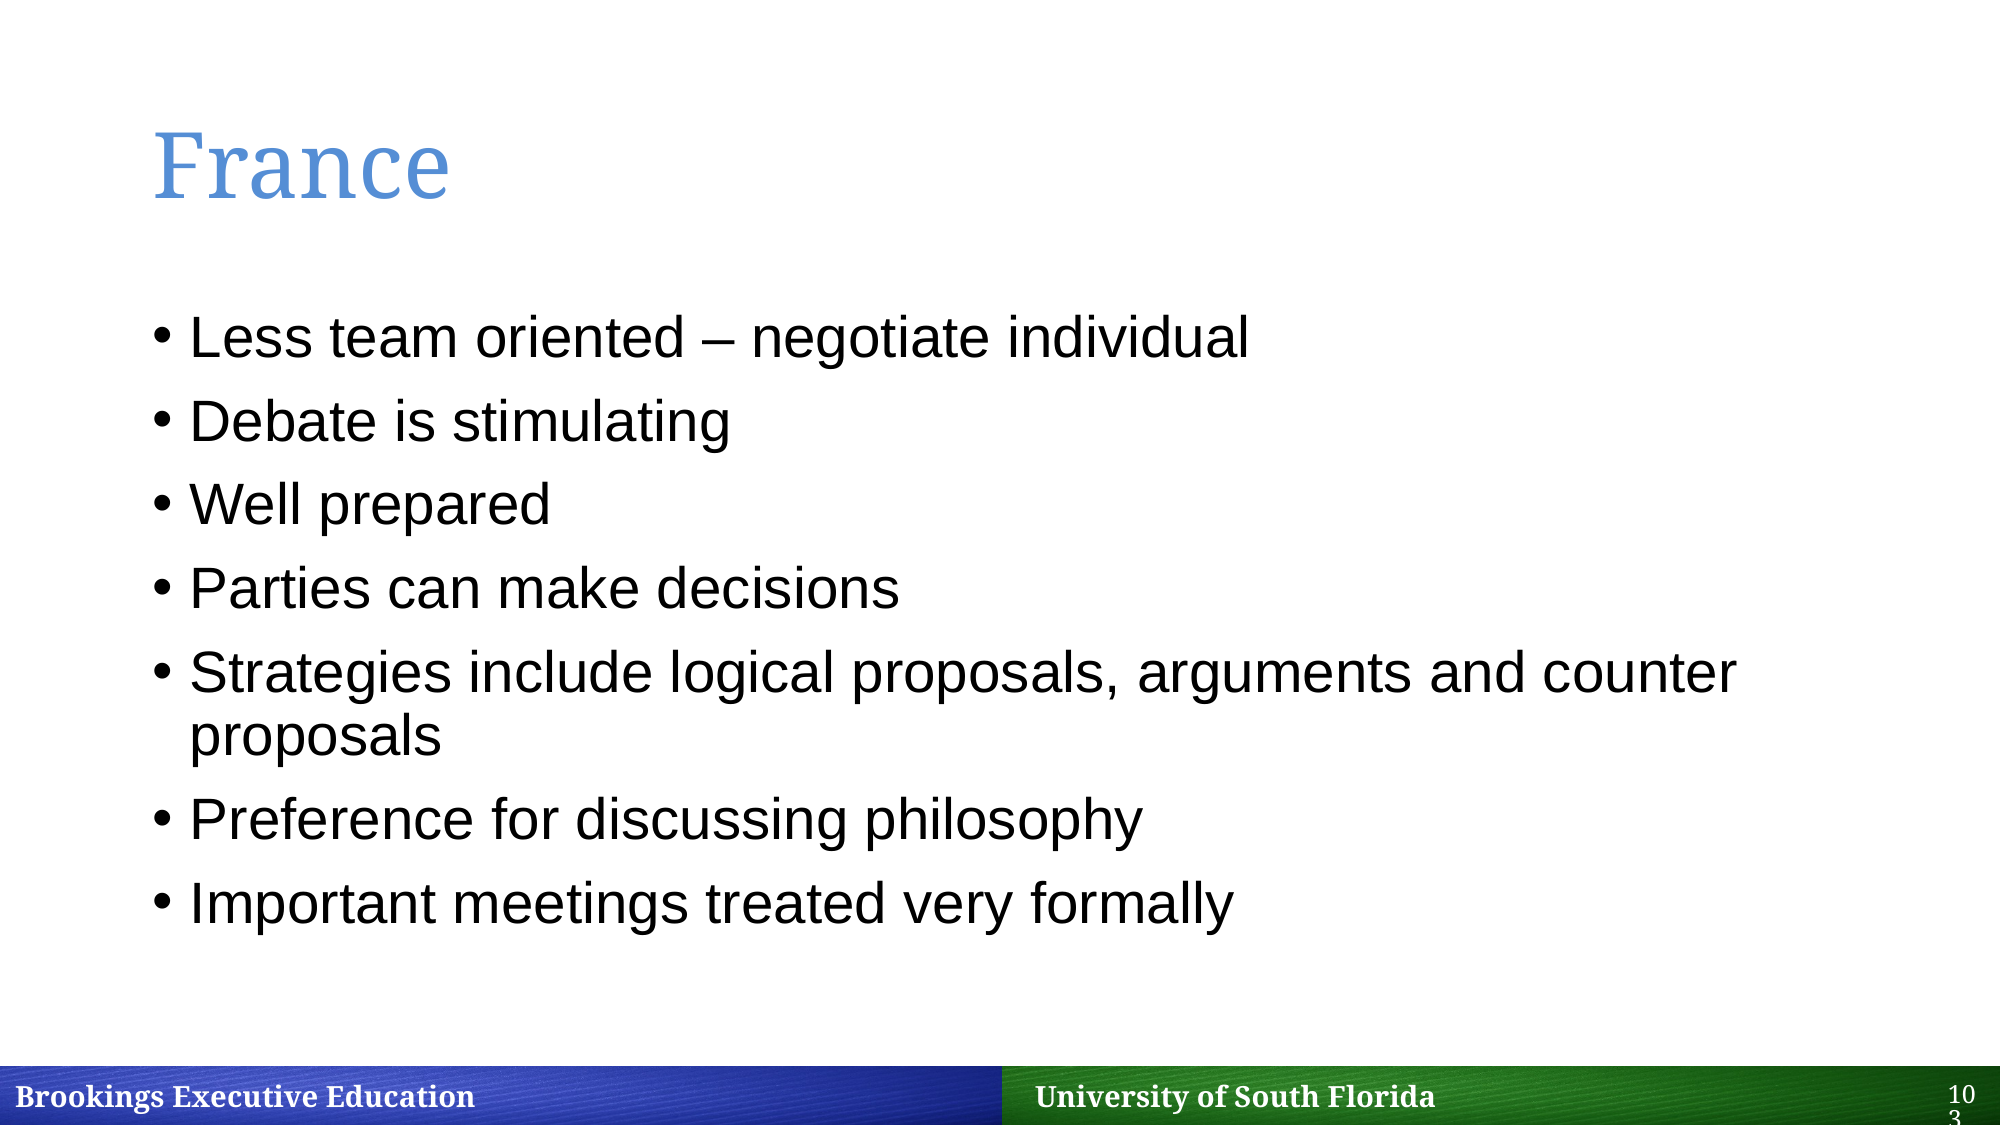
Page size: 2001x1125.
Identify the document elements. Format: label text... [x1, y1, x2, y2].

slide_number 103 [1932, 1066, 2000, 1125]
title France [137, 59, 1863, 278]
footer Brookings Executive Education University of South Florida [0, 1066, 1932, 1125]
list Less team oriented – negotiate individual Debate is stimulating Well prepared Parties can make decisions Strategies include logical proposals, arguments and counter proposals Preference for discussing philosophy Important meetings treated very formally [137, 299, 1863, 1014]
